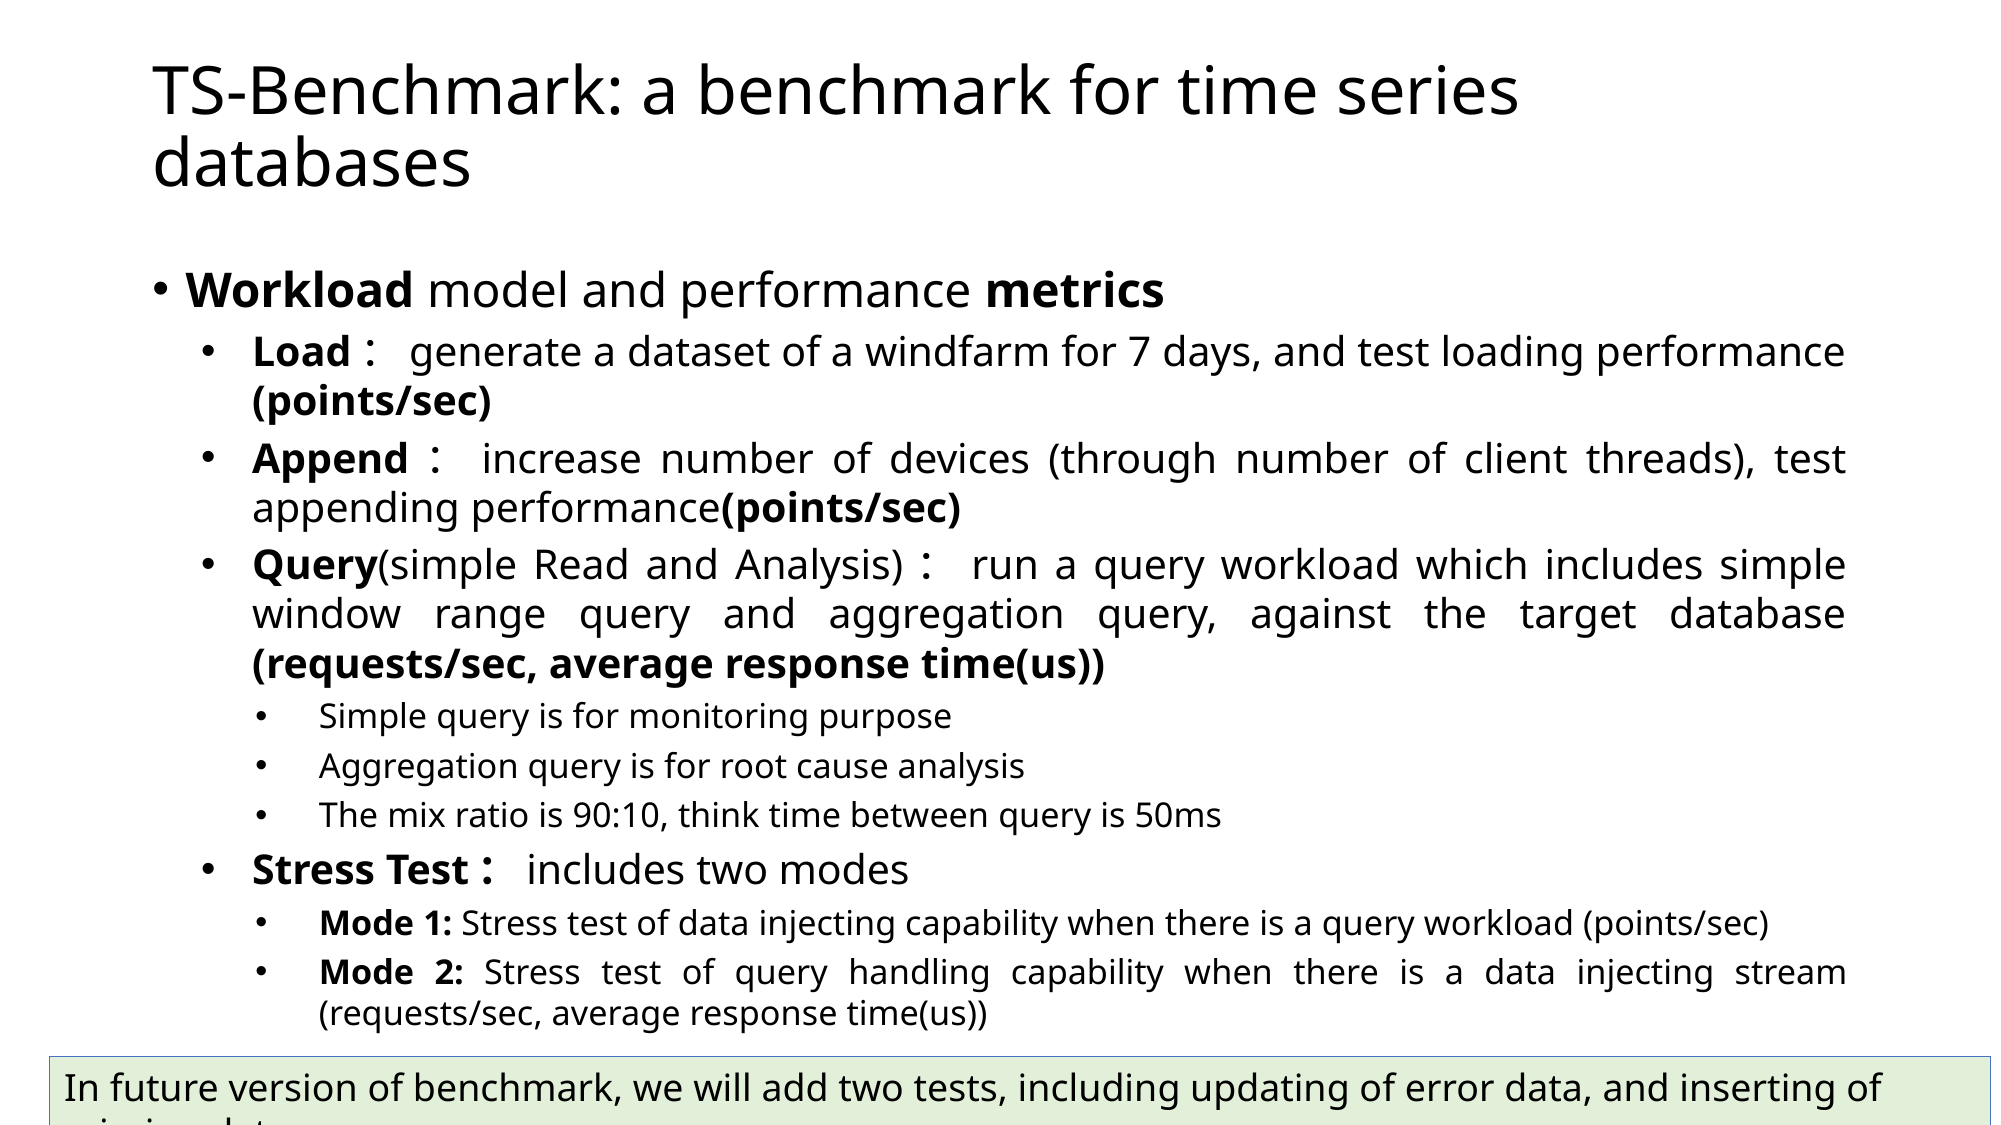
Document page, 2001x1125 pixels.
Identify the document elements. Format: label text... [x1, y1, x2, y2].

title TS-Benchmark: a benchmark for time series databases [137, 59, 1863, 198]
text_box In future version of benchmark, we will add two tests, including updating of error data, and inserting of missing data [49, 1056, 1991, 1125]
list Workload model and performance metrics Load：generate a dataset of a windfarm for 7 days, and test loading performance (points/sec) Append：increase number of devices (through number of client threads), test appending performance(points/sec) Query(simple Read and Analysis)：run a query workload which includes simple window range query and aggregation query, against the target database (requests/sec, average response time(us)) Simple query is for monitoring purpose Aggregation query is for root cause analysis The mix ratio is 90:10, think time between query is 50ms Stress Test：includes two modes Mode 1: Stress test of data injecting capability when there is a query workload (points/sec) Mode 2: Stress test of query handling capability when there is a data injecting stream (requests/sec, average response time(us)) [137, 252, 1863, 1056]
